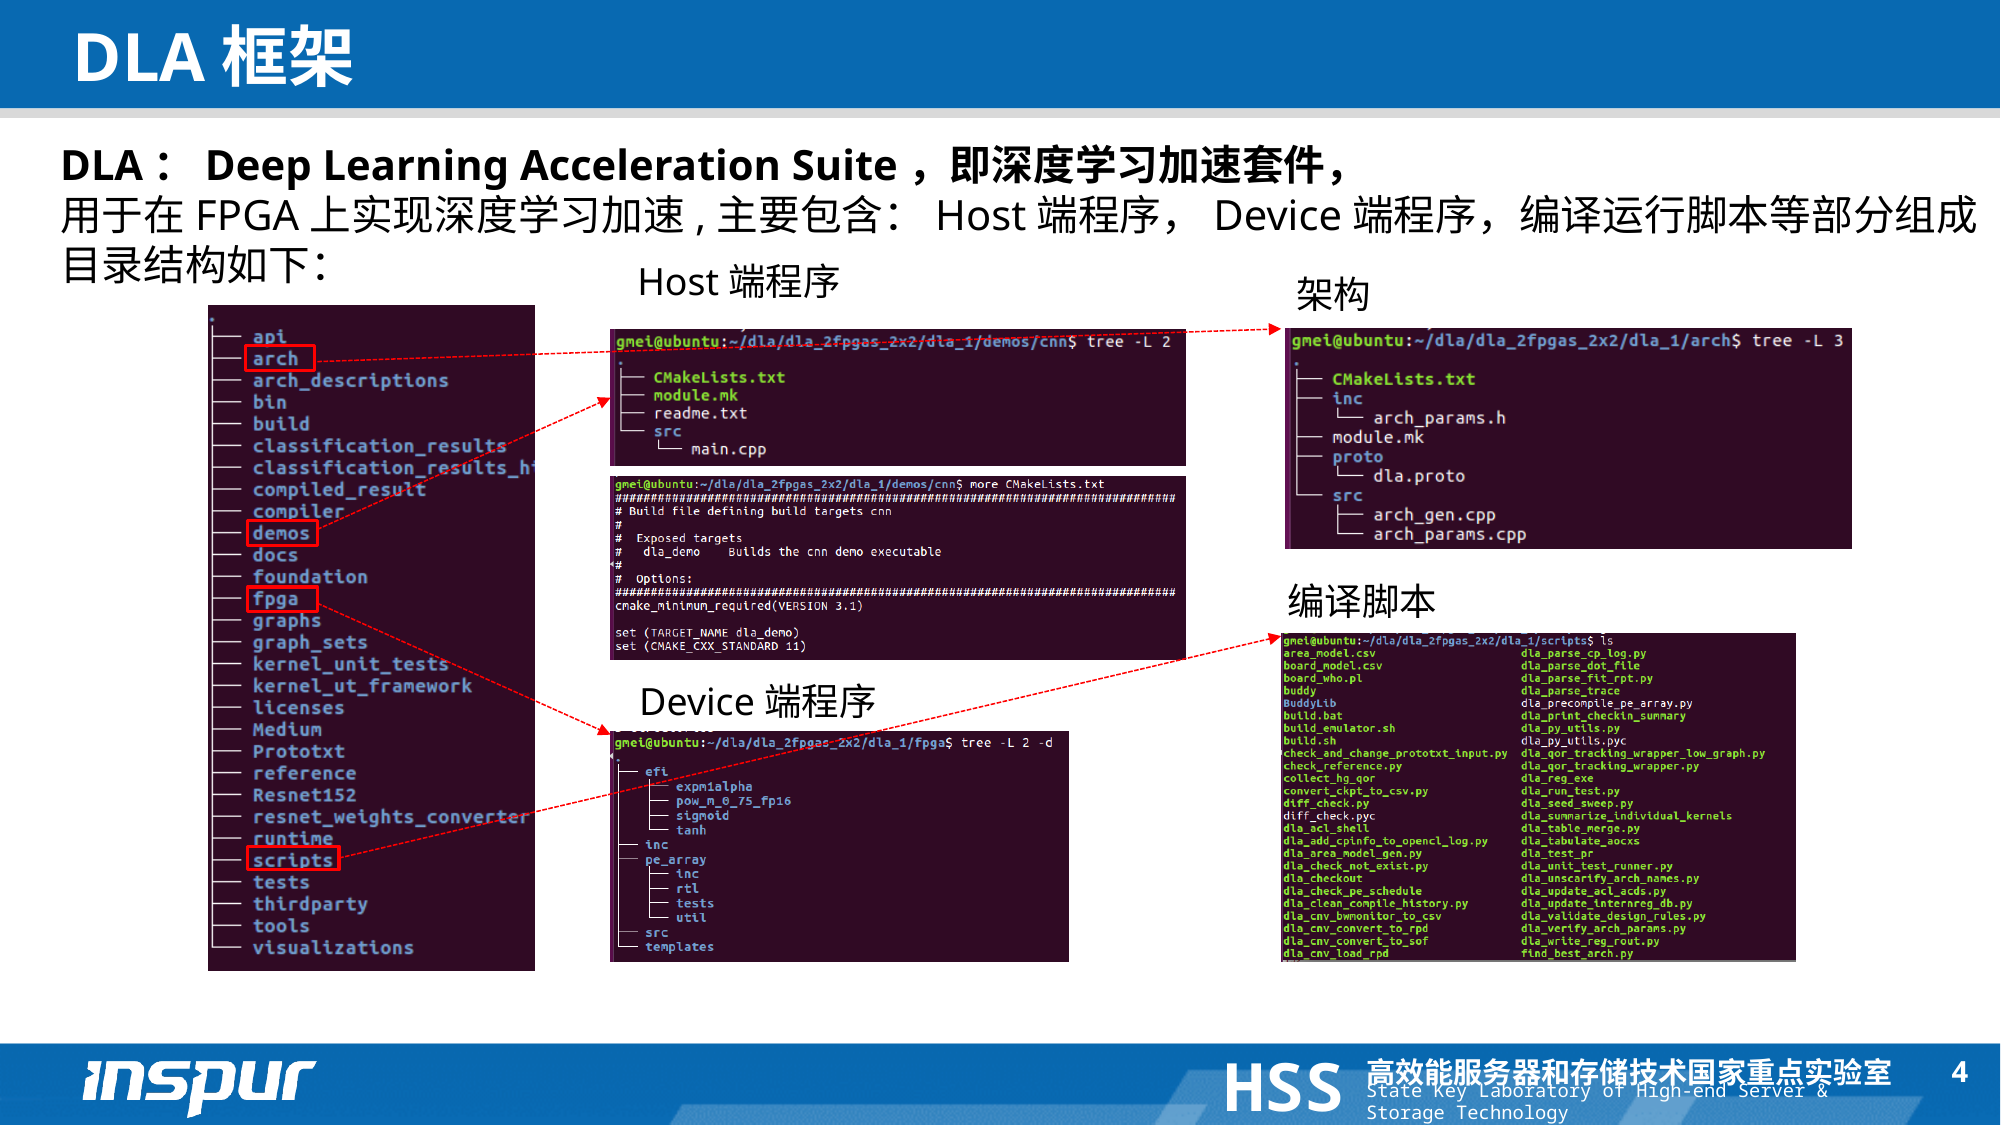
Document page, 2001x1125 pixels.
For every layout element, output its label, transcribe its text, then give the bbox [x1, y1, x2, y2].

picture [610, 476, 1186, 635]
picture [1280, 633, 1796, 962]
picture [208, 304, 535, 971]
picture [610, 362, 1186, 466]
text_box Host端程序 [622, 250, 856, 311]
picture [1285, 328, 1852, 549]
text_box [338, 635, 1282, 859]
title DLA框架 [57, 0, 1948, 109]
text_box DLA：Deep Learning Acceleration Suite，即深度学习加速套件， 用于在FPGA上实现深度学习加速,主要包含：Host端程序，Device端程序，编译运行脚本等部分组成 目录结构如下： [45, 131, 1994, 342]
text_box 架构 [1281, 263, 1387, 324]
text_box 编译脚本 [1272, 570, 1452, 631]
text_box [317, 602, 611, 735]
picture [610, 859, 1069, 962]
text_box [317, 328, 1282, 362]
picture [0, 1042, 2001, 1125]
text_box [317, 397, 611, 530]
